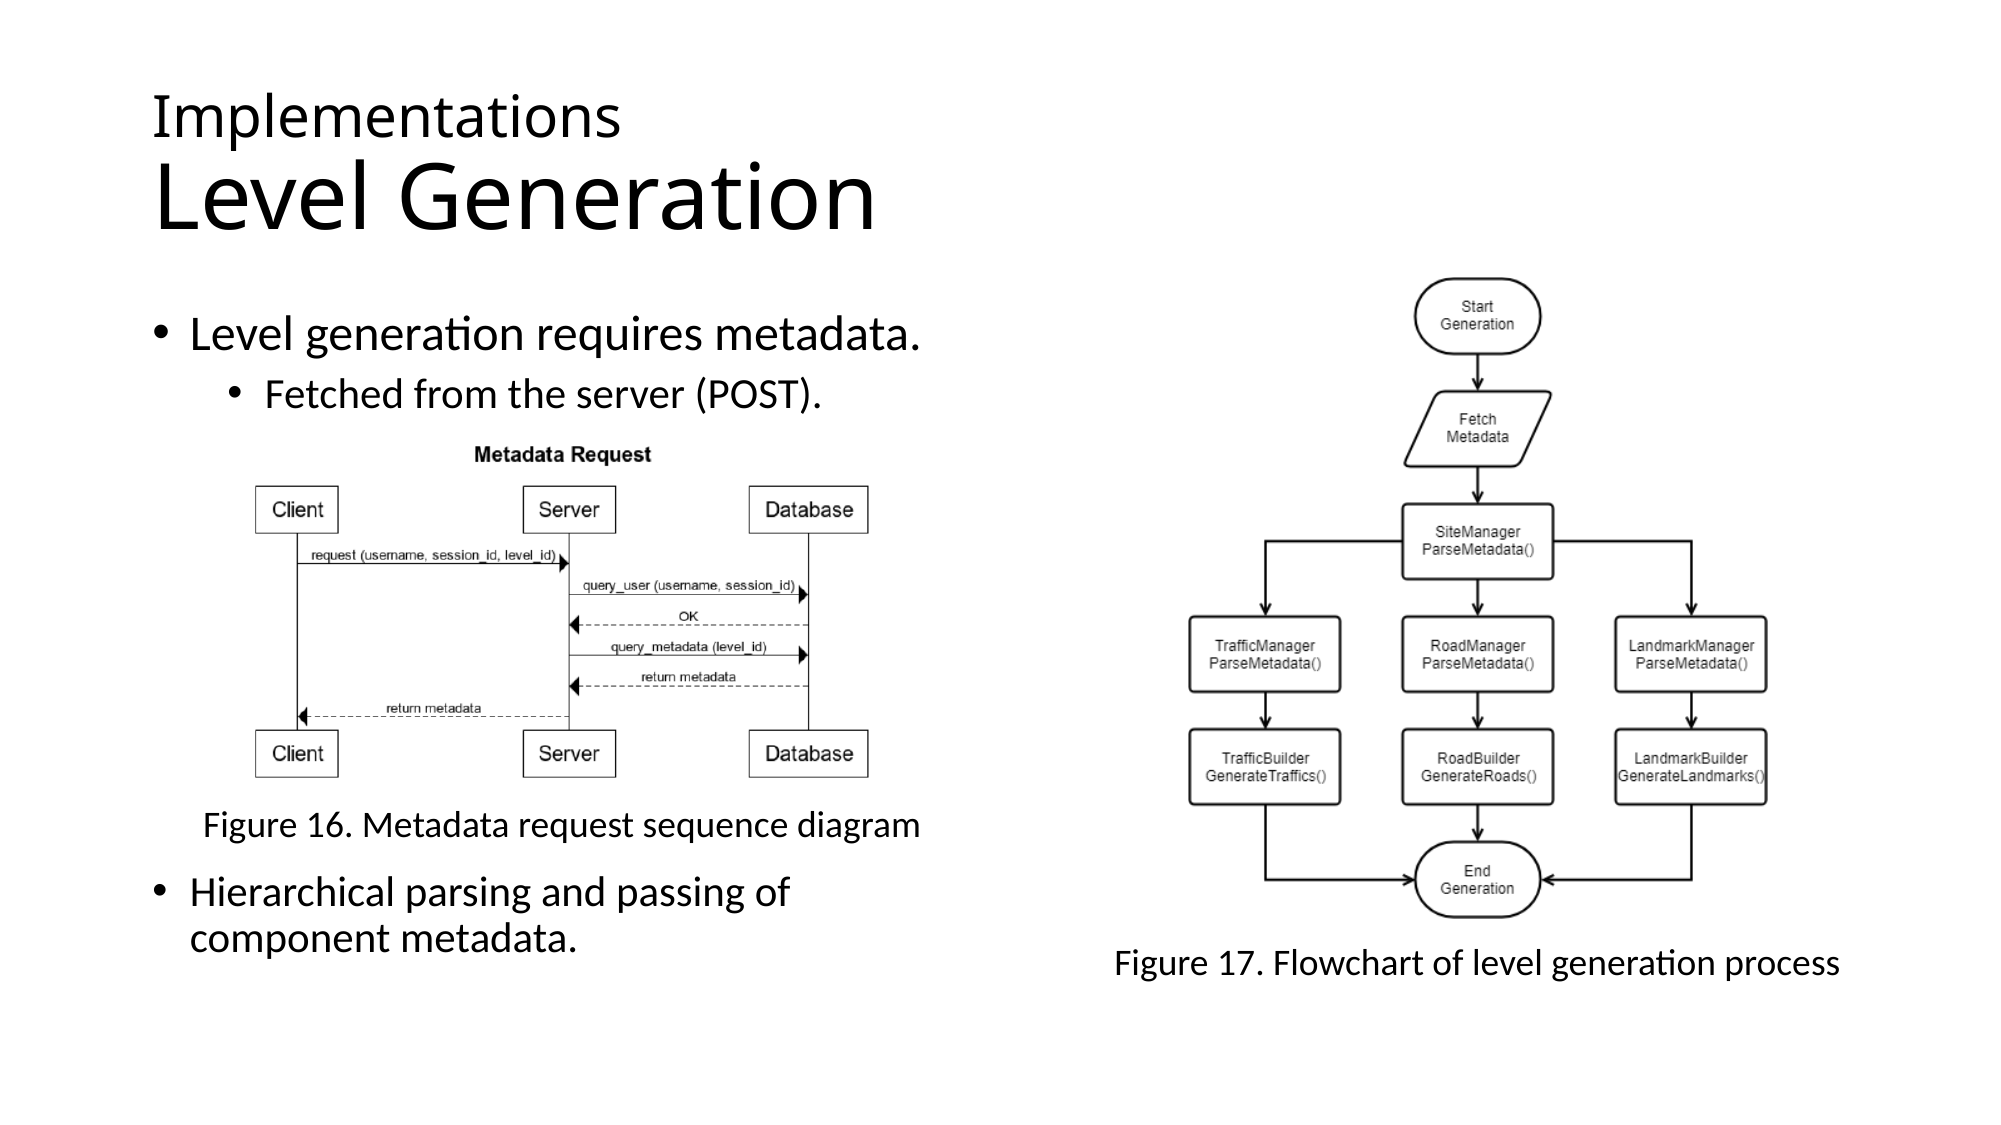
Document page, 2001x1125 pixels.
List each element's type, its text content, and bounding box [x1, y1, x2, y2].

title Implementations Level Generation [137, 59, 1863, 278]
list Level generation requires metadata. Fetched from the server (POST). [137, 299, 988, 442]
text_box Hierarchical parsing and passing of component metadata. [137, 861, 988, 1005]
picture [216, 422, 909, 818]
text_box Figure 17. Flowchart of level generation process [1099, 930, 1856, 990]
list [1188, 277, 1768, 919]
text_box Figure 16. Metadata request sequence diagram [188, 792, 937, 853]
